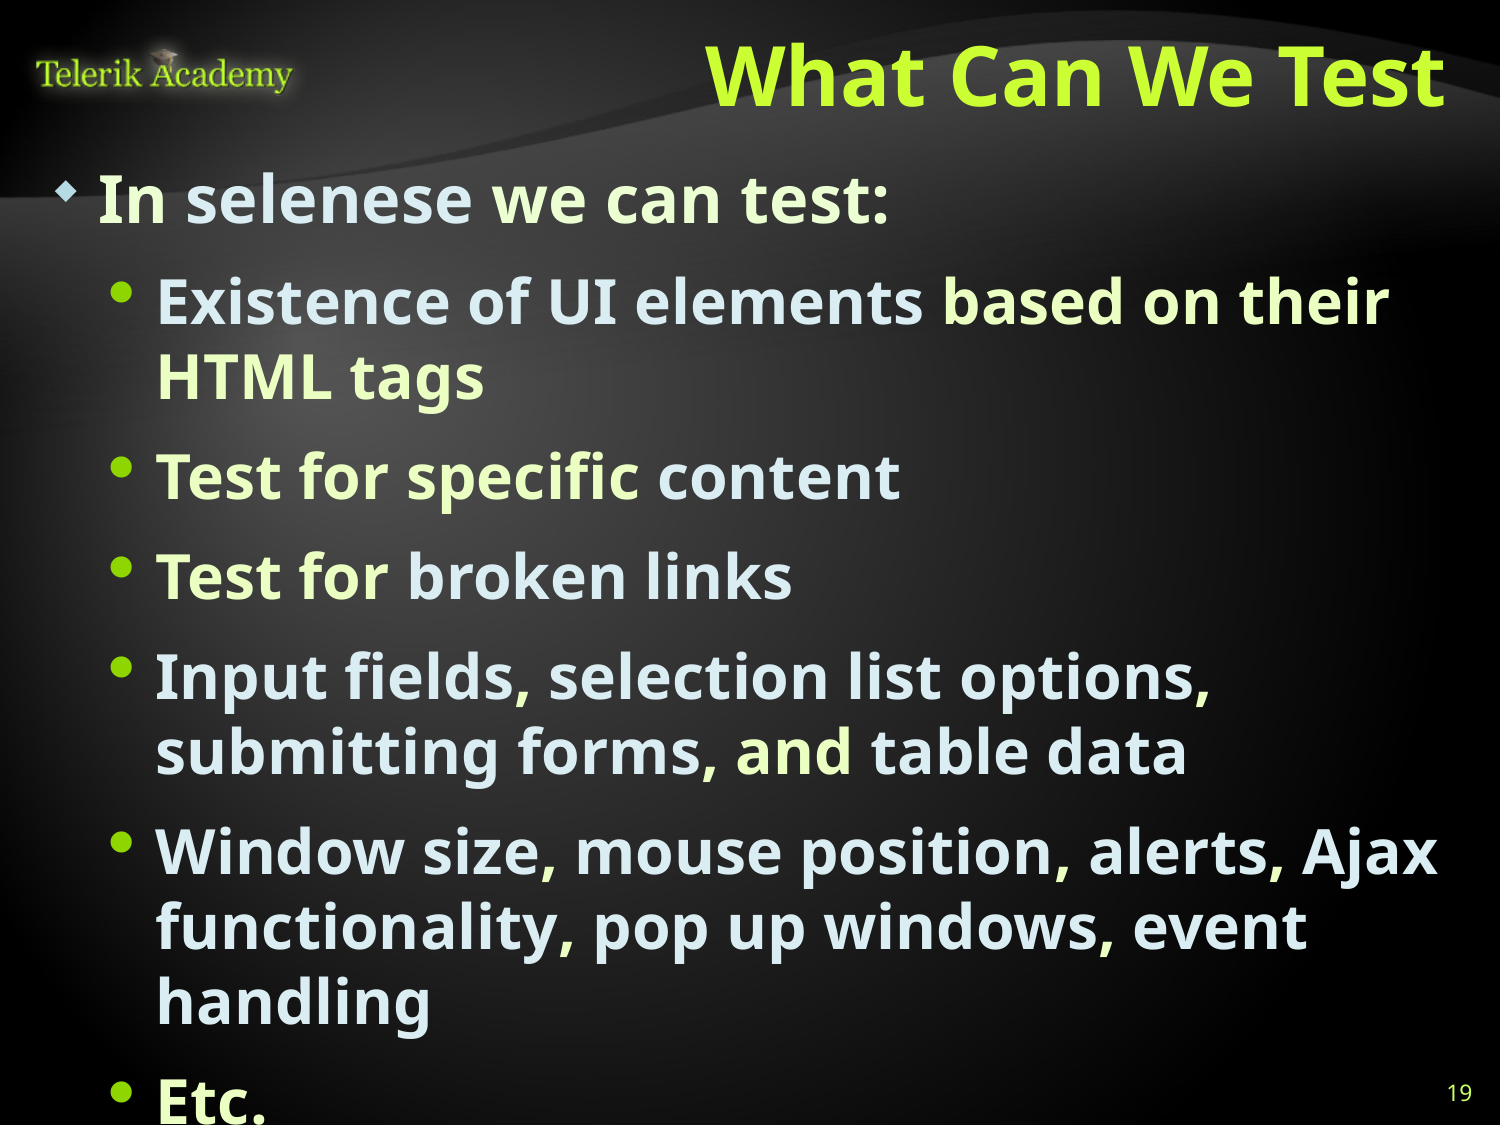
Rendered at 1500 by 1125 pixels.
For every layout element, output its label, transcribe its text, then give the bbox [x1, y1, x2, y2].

title What Can We Test [300, 12, 1463, 149]
slide_number 19 [1412, 1074, 1488, 1113]
list In selenese we can test: Existence of UI elements based on their HTML tags Test for specific content Test for broken links Input fields, selection list options, submitting forms, and table data Window size, mouse position, alerts, Ajax functionality, pop up windows, event handling Etc. [37, 149, 1463, 1100]
picture [0, 0, 1500, 1125]
